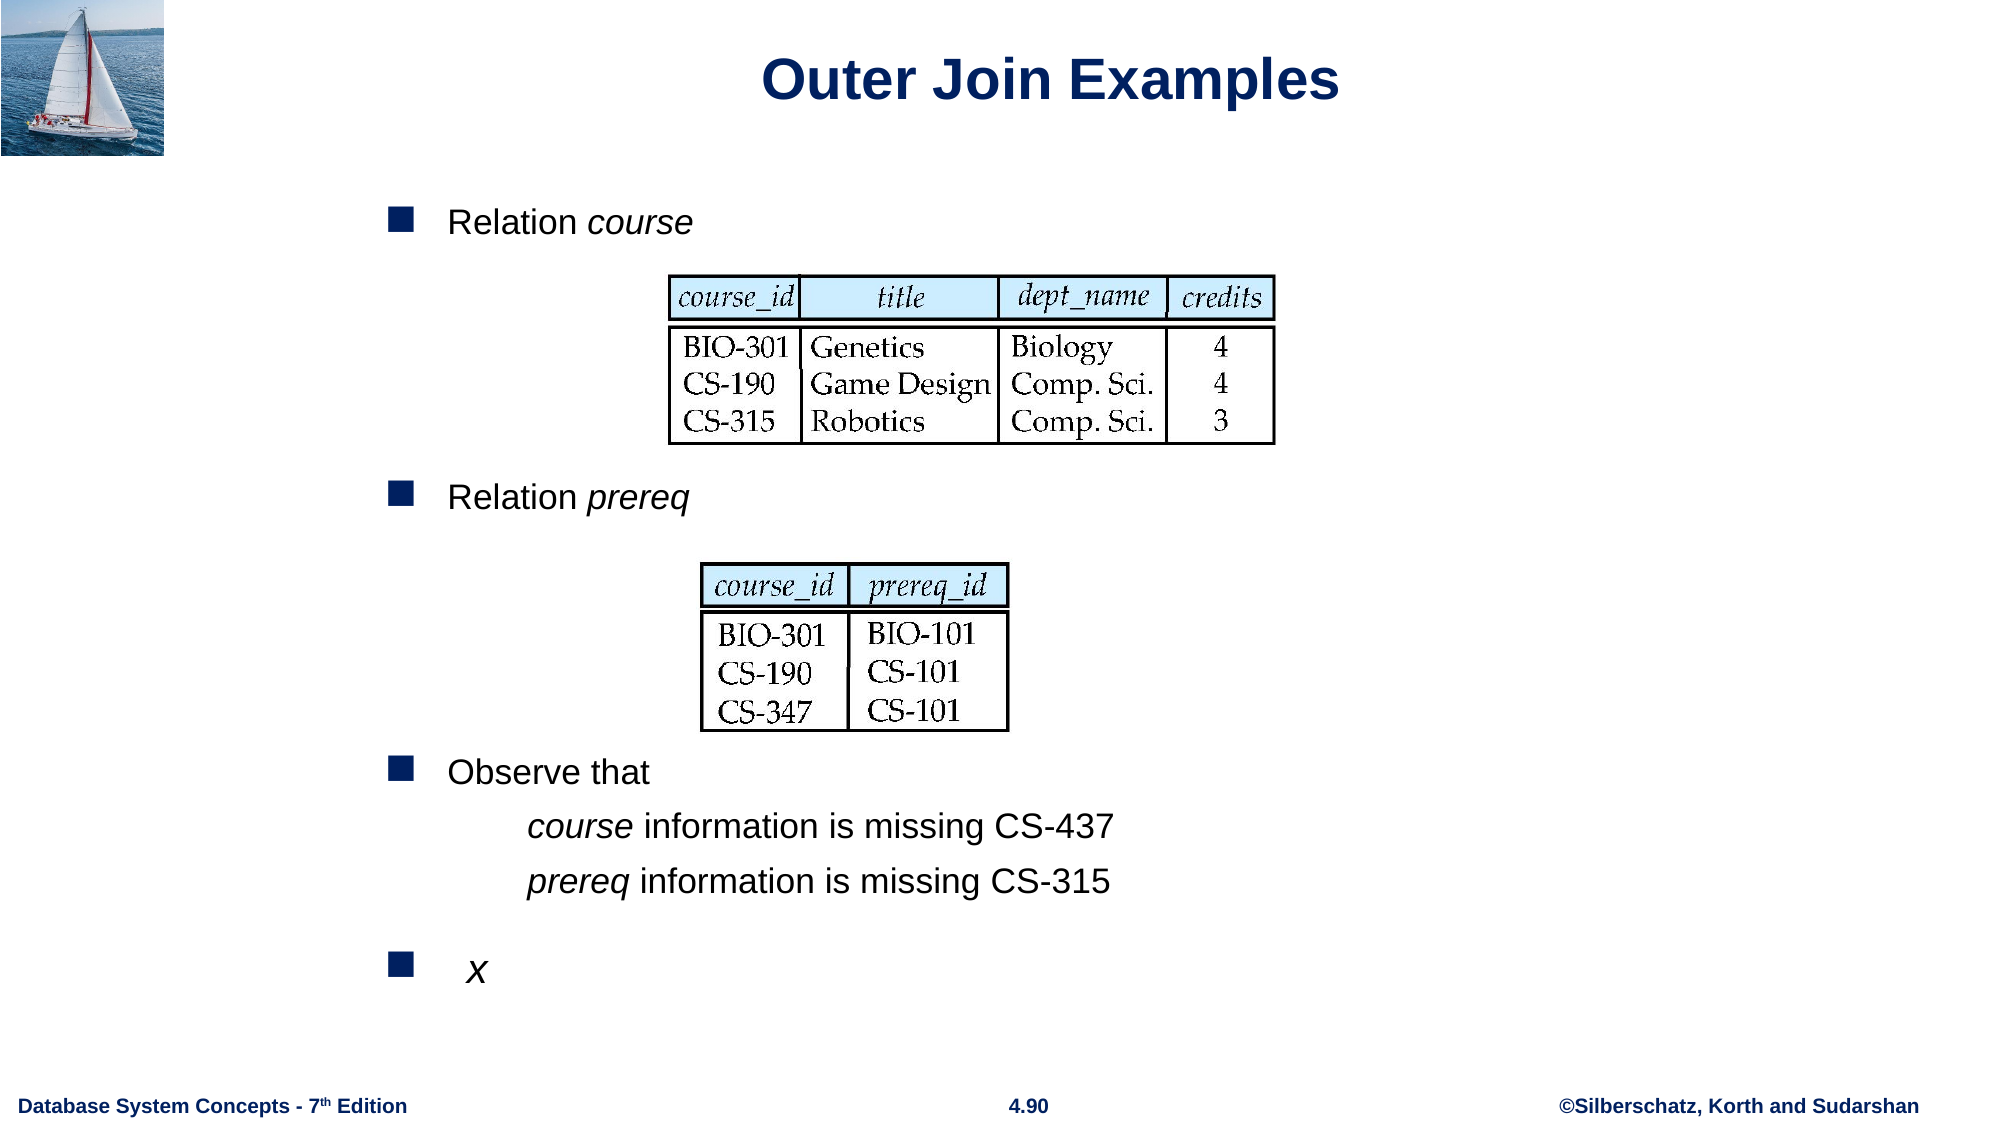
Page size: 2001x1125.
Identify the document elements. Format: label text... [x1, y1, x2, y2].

picture [663, 271, 1279, 447]
picture [695, 557, 1013, 734]
picture [1, 0, 164, 156]
title Outer Join Examples [167, 18, 1935, 120]
list Relation course Relation prereq Observe that course information is missing CS-437 prereq information is missing CS-315 x [376, 191, 1648, 992]
